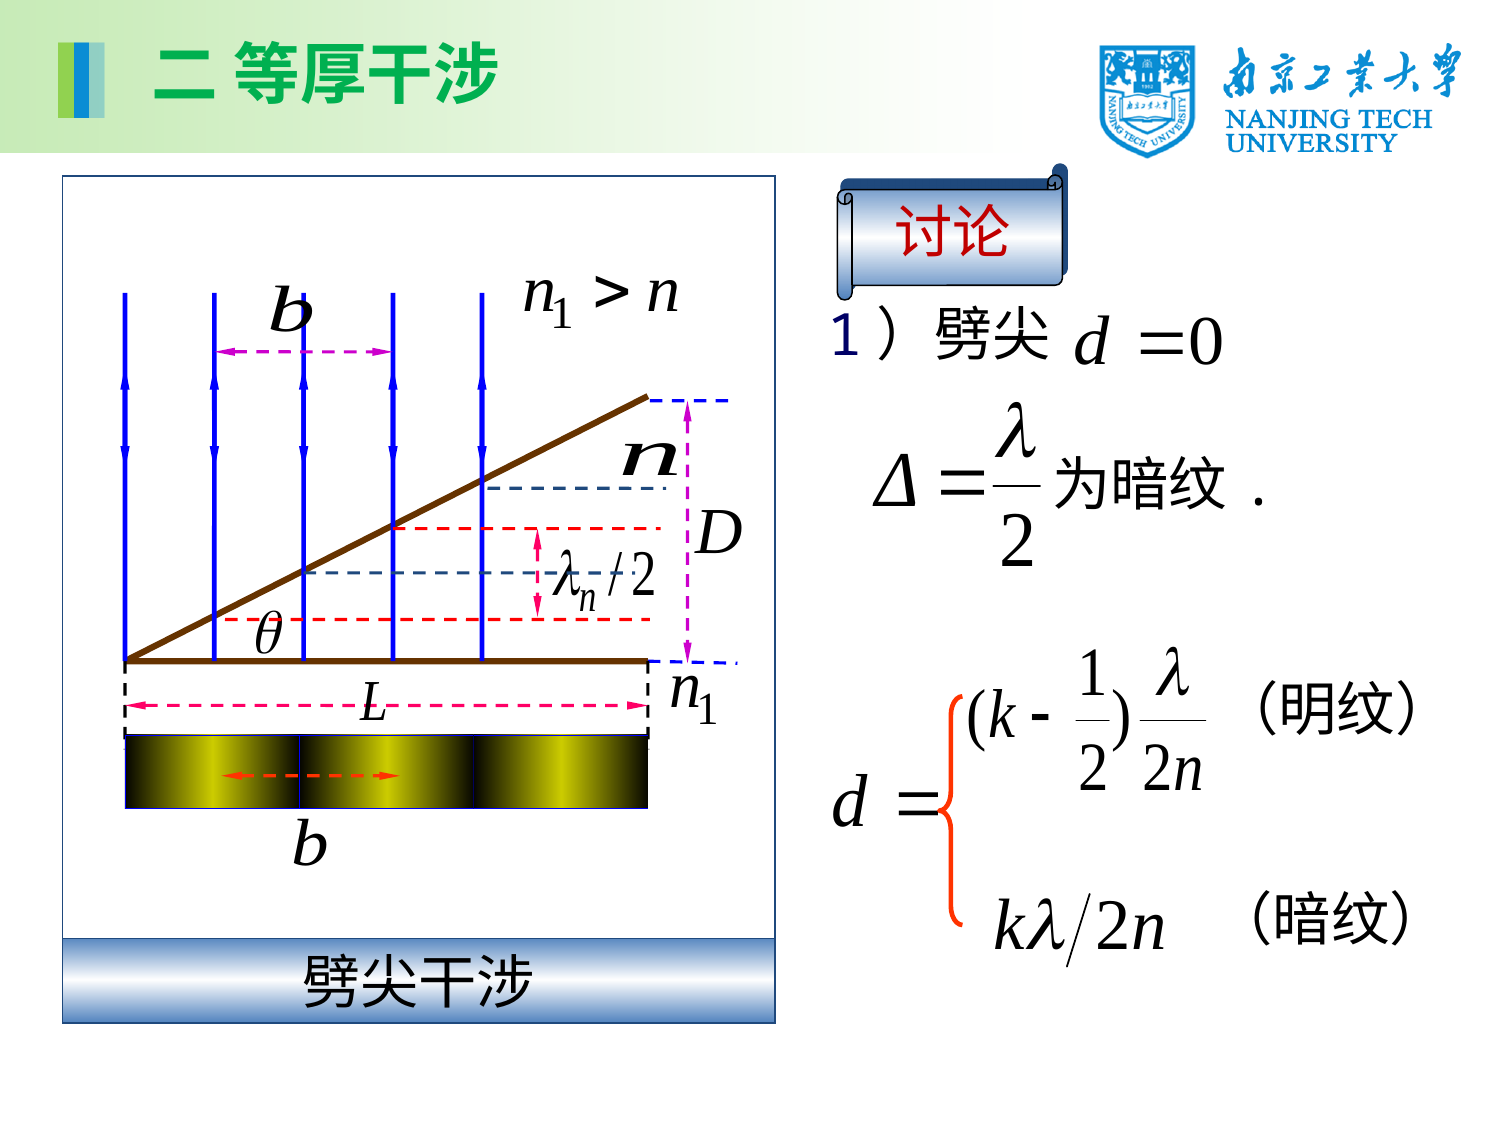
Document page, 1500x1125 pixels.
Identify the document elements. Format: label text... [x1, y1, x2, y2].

picture [0, 0, 1500, 1125]
text_box 二 等厚干涉 [136, 24, 516, 120]
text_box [812, 289, 1488, 576]
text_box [62, 175, 776, 1026]
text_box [824, 633, 1500, 976]
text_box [837, 174, 1063, 288]
